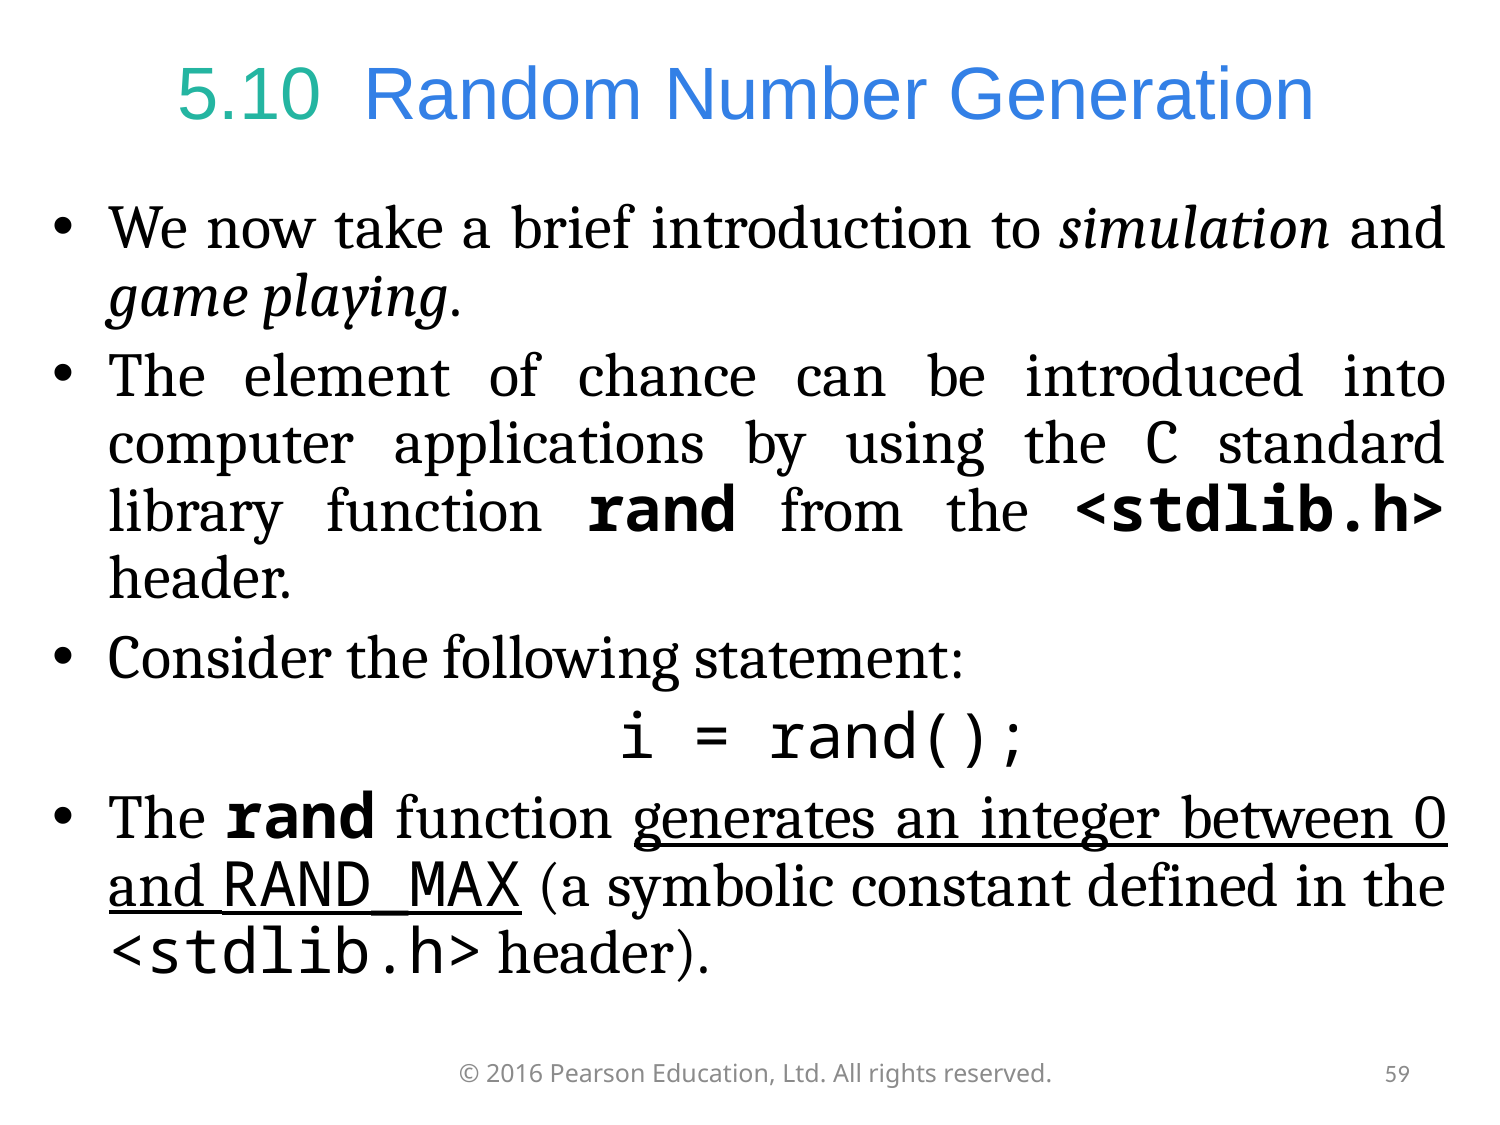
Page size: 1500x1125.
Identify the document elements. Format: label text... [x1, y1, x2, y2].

slide_number 59 [1074, 1042, 1425, 1103]
footer © 2016 Pearson Education, Ltd. All rights reserved. [362, 1042, 1074, 1103]
list We now take a brief introduction to simulation and game playing. The element of chance can be introduced into computer applications by using the C standard library function rand from the <stdlib.h> header. Consider the following statement: i = rand(); The rand function generates an integer between 0 and RAND_MAX (a symbolic constant defined in the <stdlib.h> header). [37, 187, 1463, 1013]
title 5.10 Random Number Generation [71, 37, 1422, 143]
